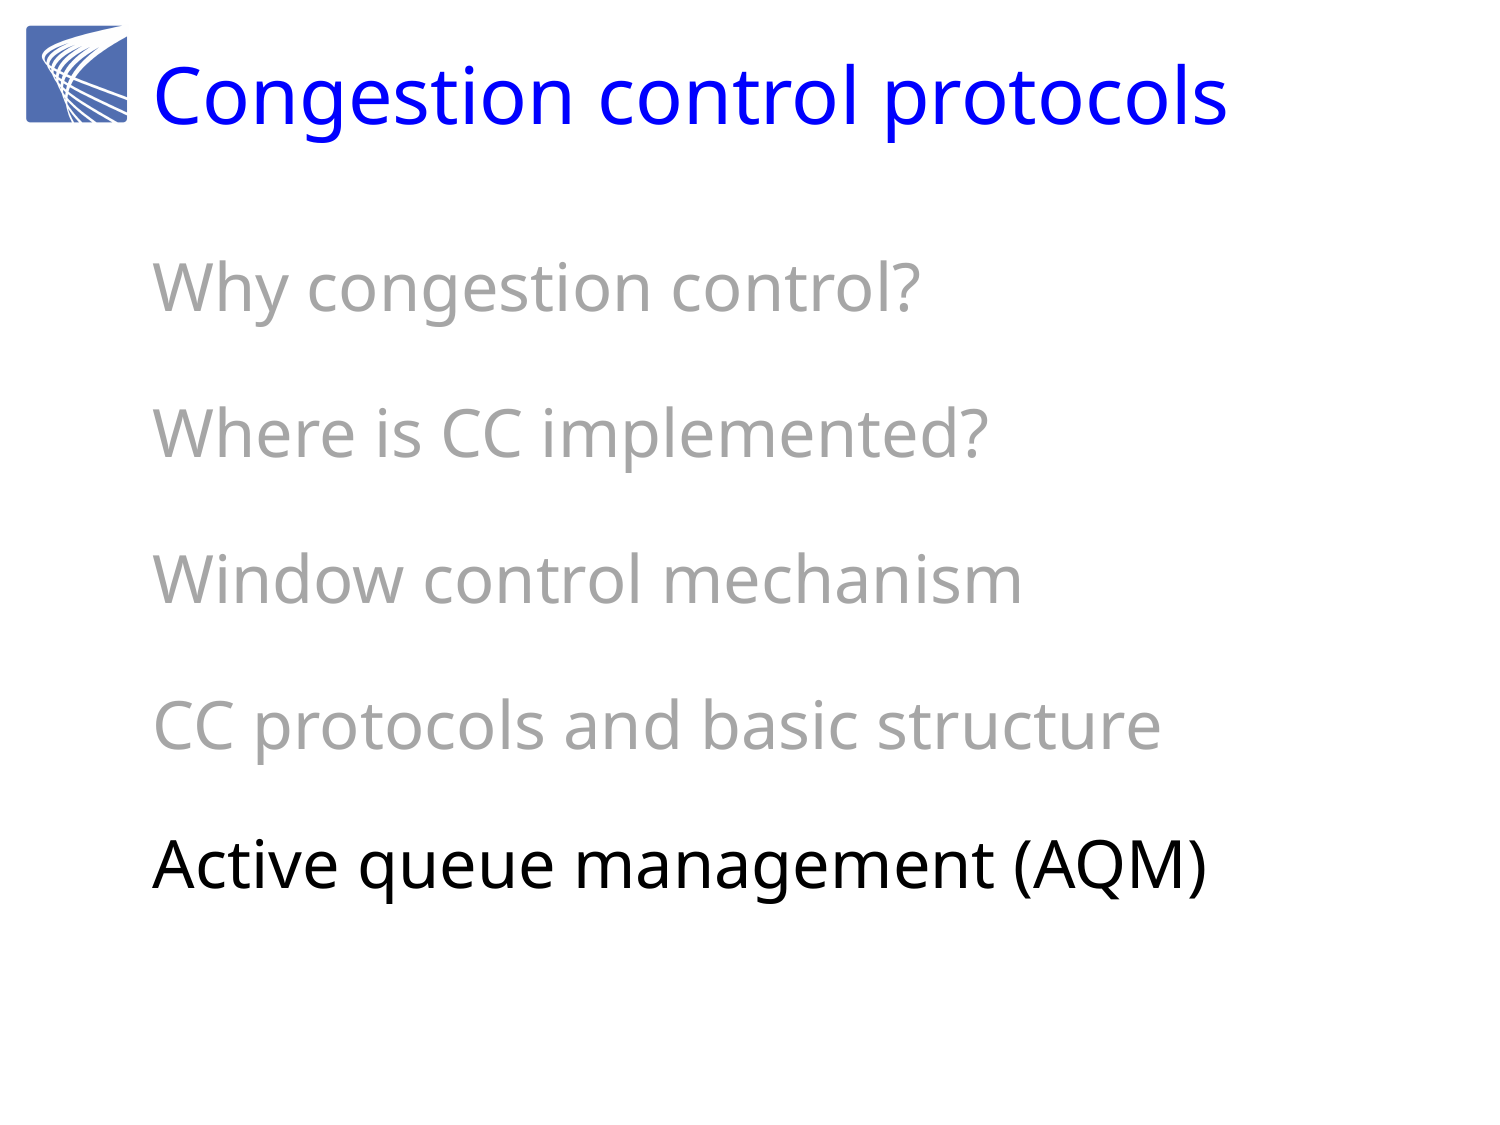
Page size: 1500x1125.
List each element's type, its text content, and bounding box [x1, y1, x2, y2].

list Why congestion control? Where is CC implemented? Window control mechanism CC protocols and basic structure Active queue management (AQM) [137, 237, 1463, 1125]
title Congestion control protocols [137, 37, 1463, 175]
picture [24, 24, 129, 124]
